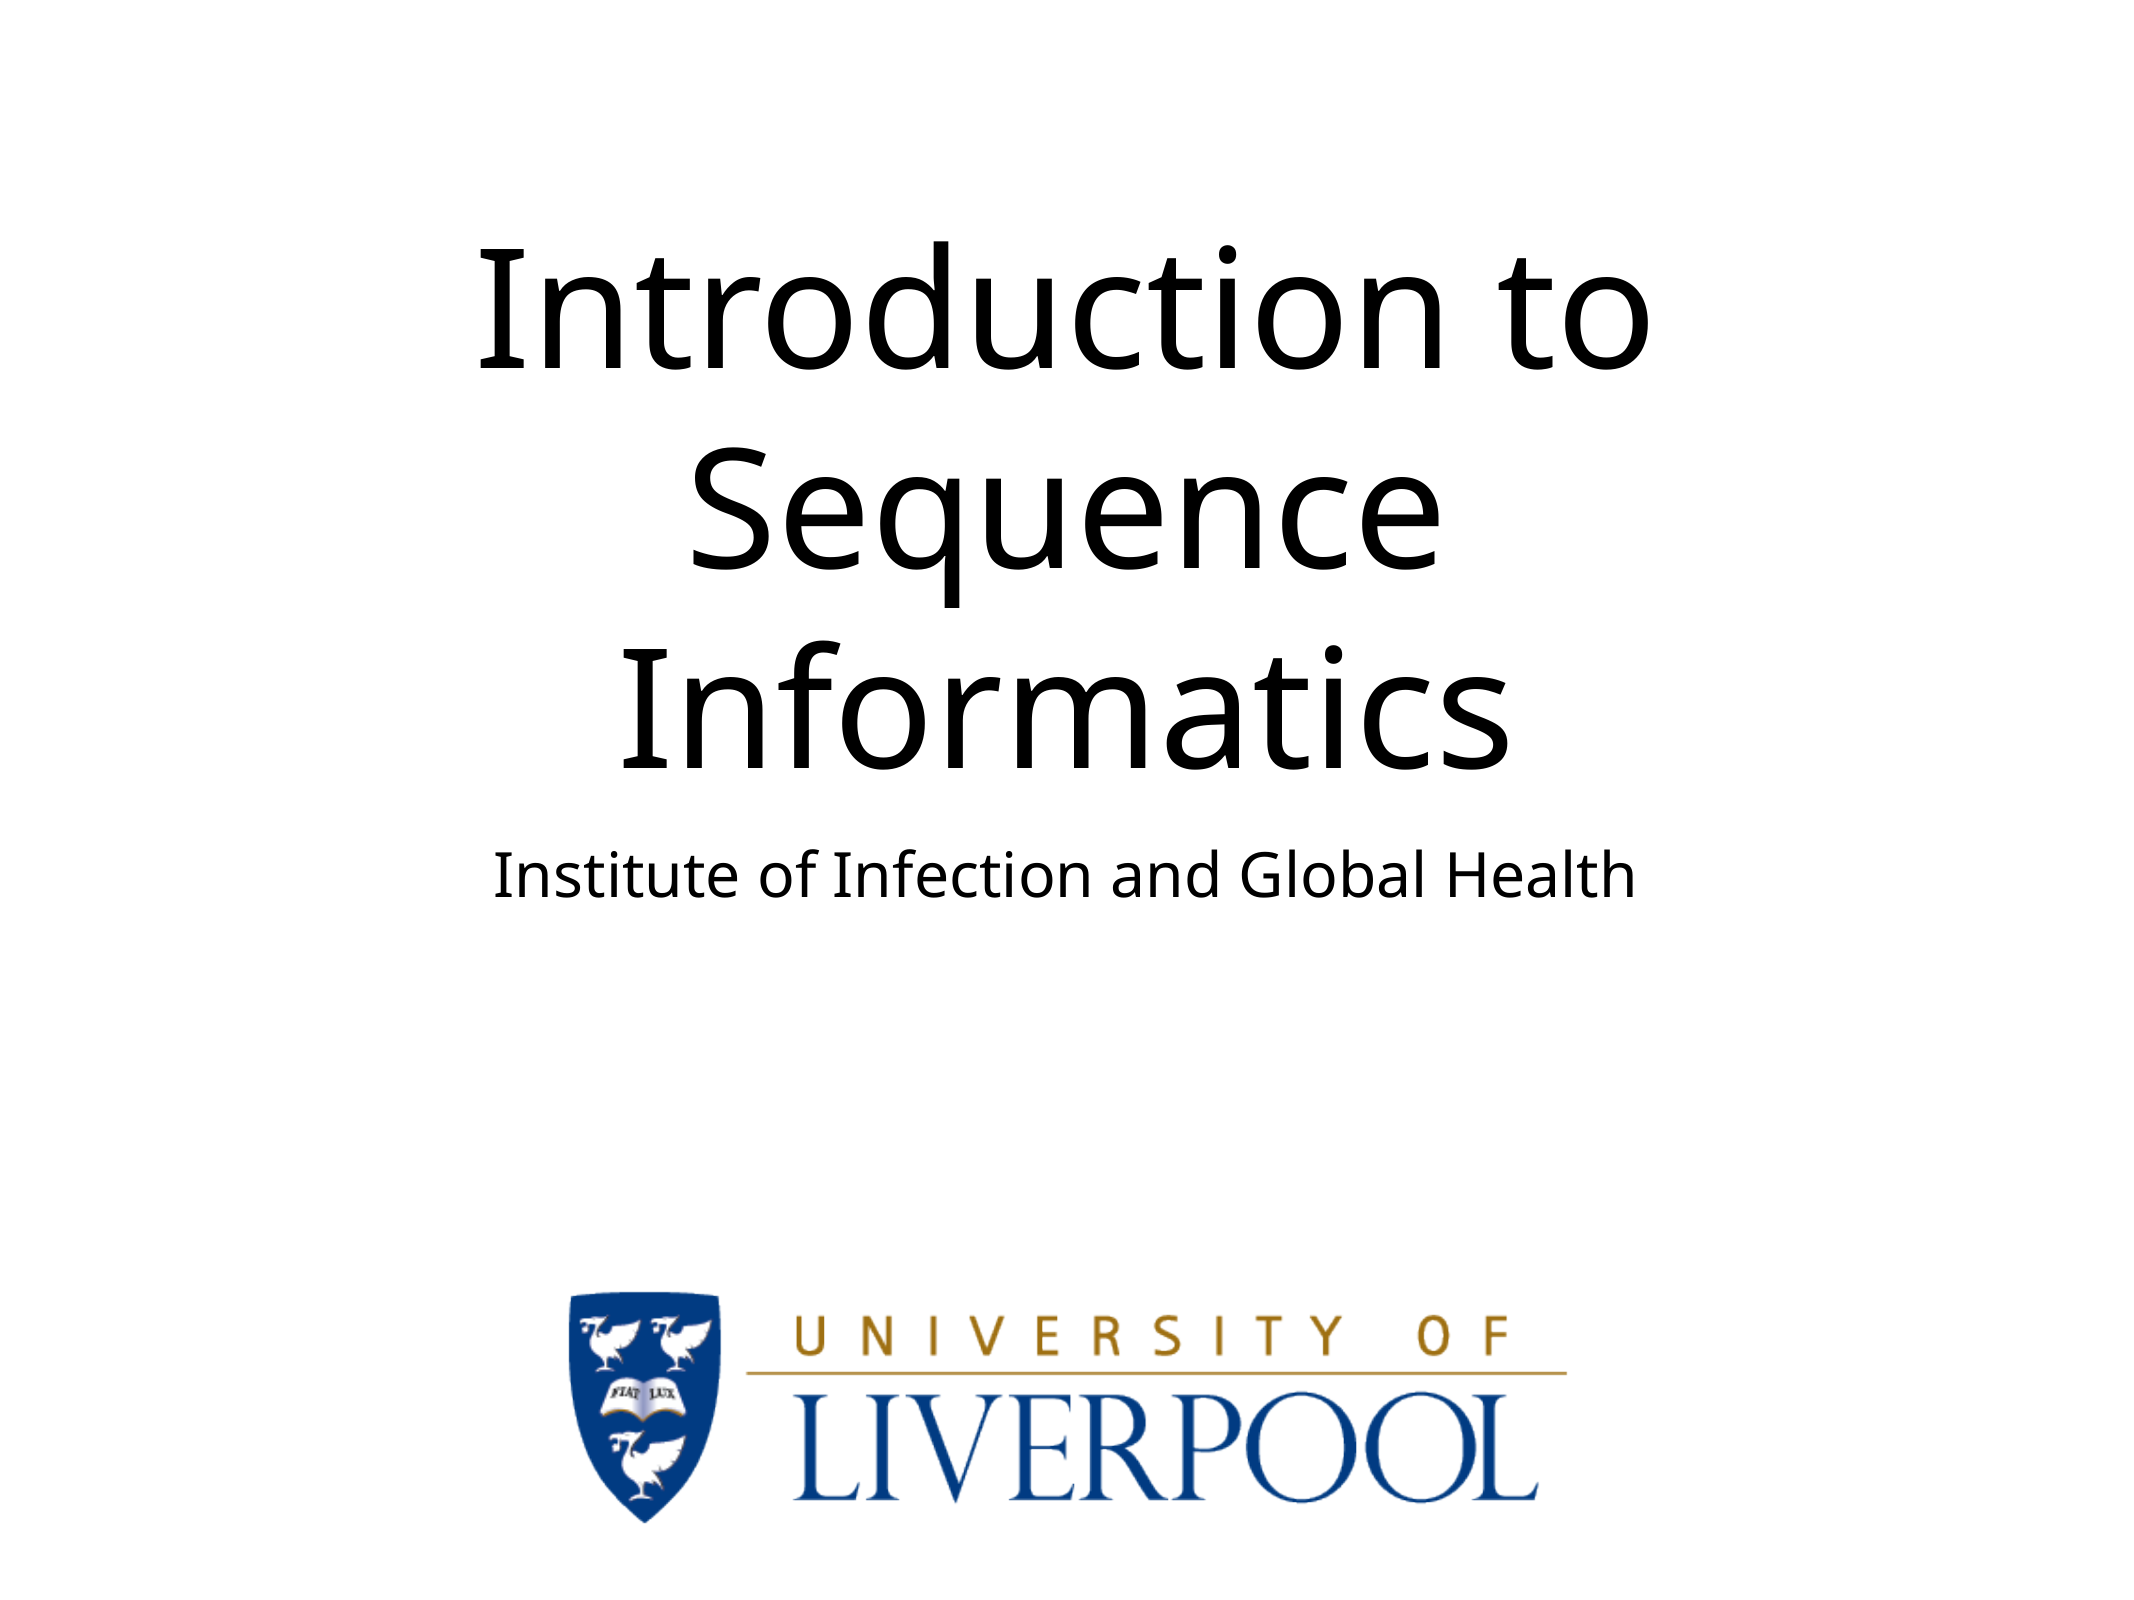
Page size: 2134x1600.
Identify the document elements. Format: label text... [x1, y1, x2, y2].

title Introduction to Sequence Informatics [207, 268, 1926, 811]
picture [555, 1260, 1578, 1557]
subtitle Institute of Infection and Global Health [207, 826, 1926, 1013]
